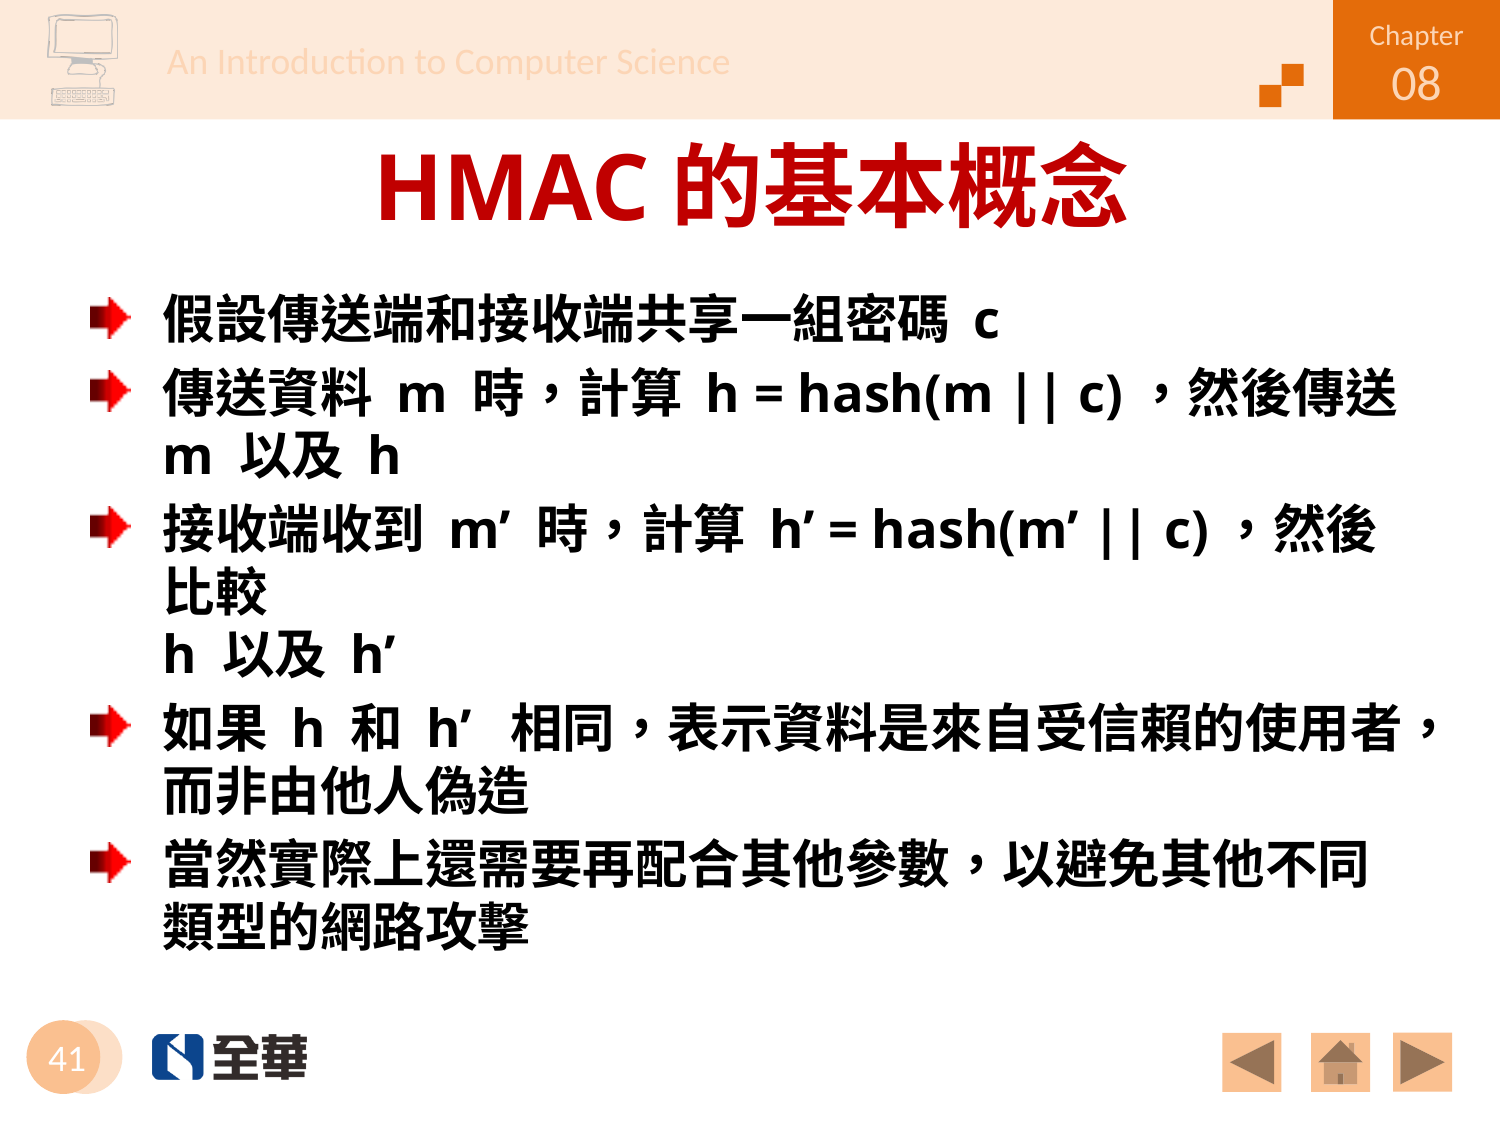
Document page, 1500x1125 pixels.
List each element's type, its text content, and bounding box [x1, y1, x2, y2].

list 假設傳送端和接收端共享一組密碼 c 傳送資料 m 時，計算 h = hash(m || c)，然後傳送 m 以及 h 接收端收到 m’ 時，計算 h’ = hash(m’ || c)，然後比較 h 以及 h’ 如果 h 和 h’ 相同，表示資料是來自受信賴的使用者，而非由他人偽造 當然實際上還需要再配合其他參數，以避免其他不同類型的網路攻擊 [75, 278, 1425, 1005]
picture [90, 705, 131, 747]
picture [90, 370, 131, 412]
title HMAC的基本概念 [76, 90, 1427, 278]
picture [90, 842, 131, 883]
picture [152, 1034, 307, 1080]
picture [47, 14, 118, 106]
picture [90, 297, 131, 339]
picture [90, 506, 131, 548]
